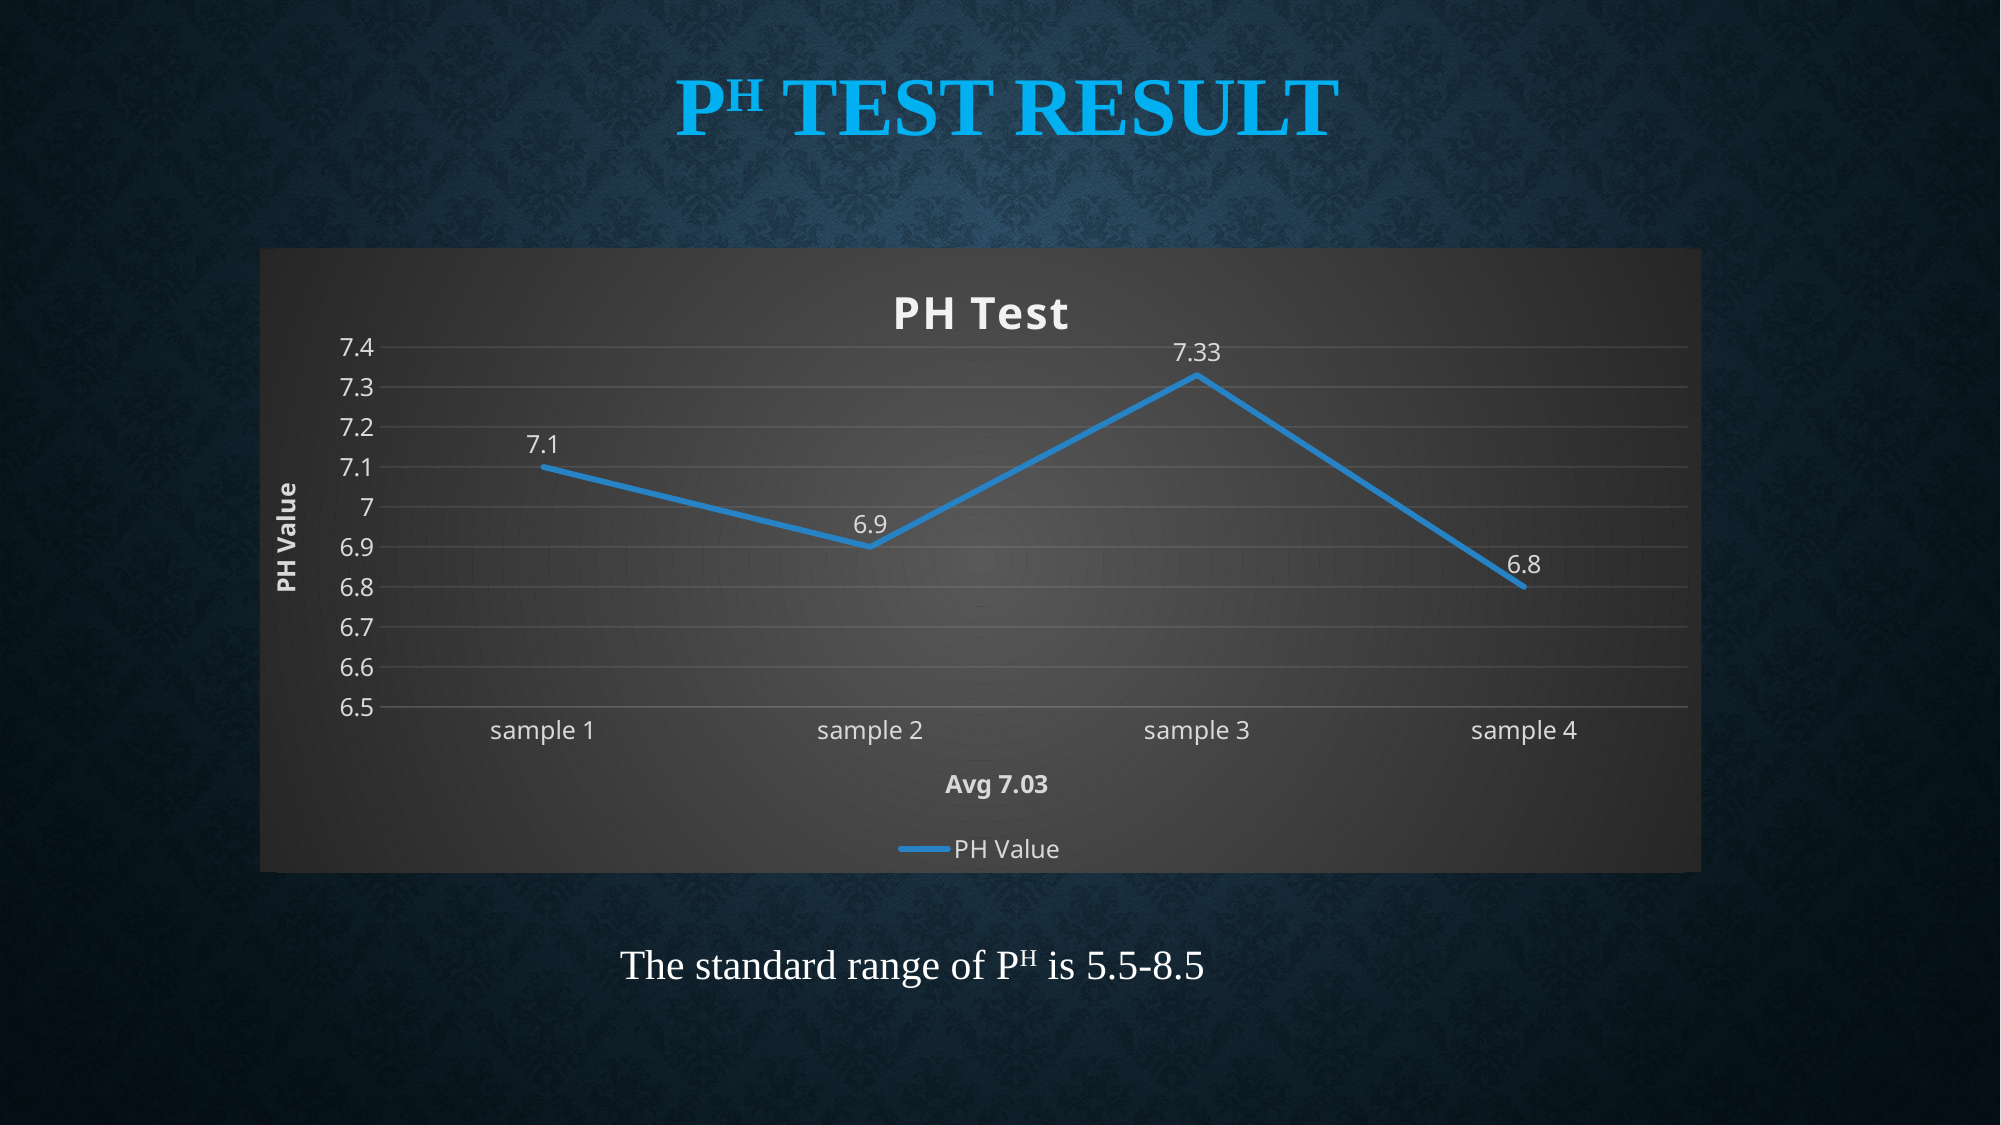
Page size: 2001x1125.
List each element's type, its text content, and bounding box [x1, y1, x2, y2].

text_box The standard range of PH is 5.5-8.5 [605, 930, 1411, 1040]
chart [259, 248, 1702, 873]
title PH Test result [158, 0, 1857, 218]
